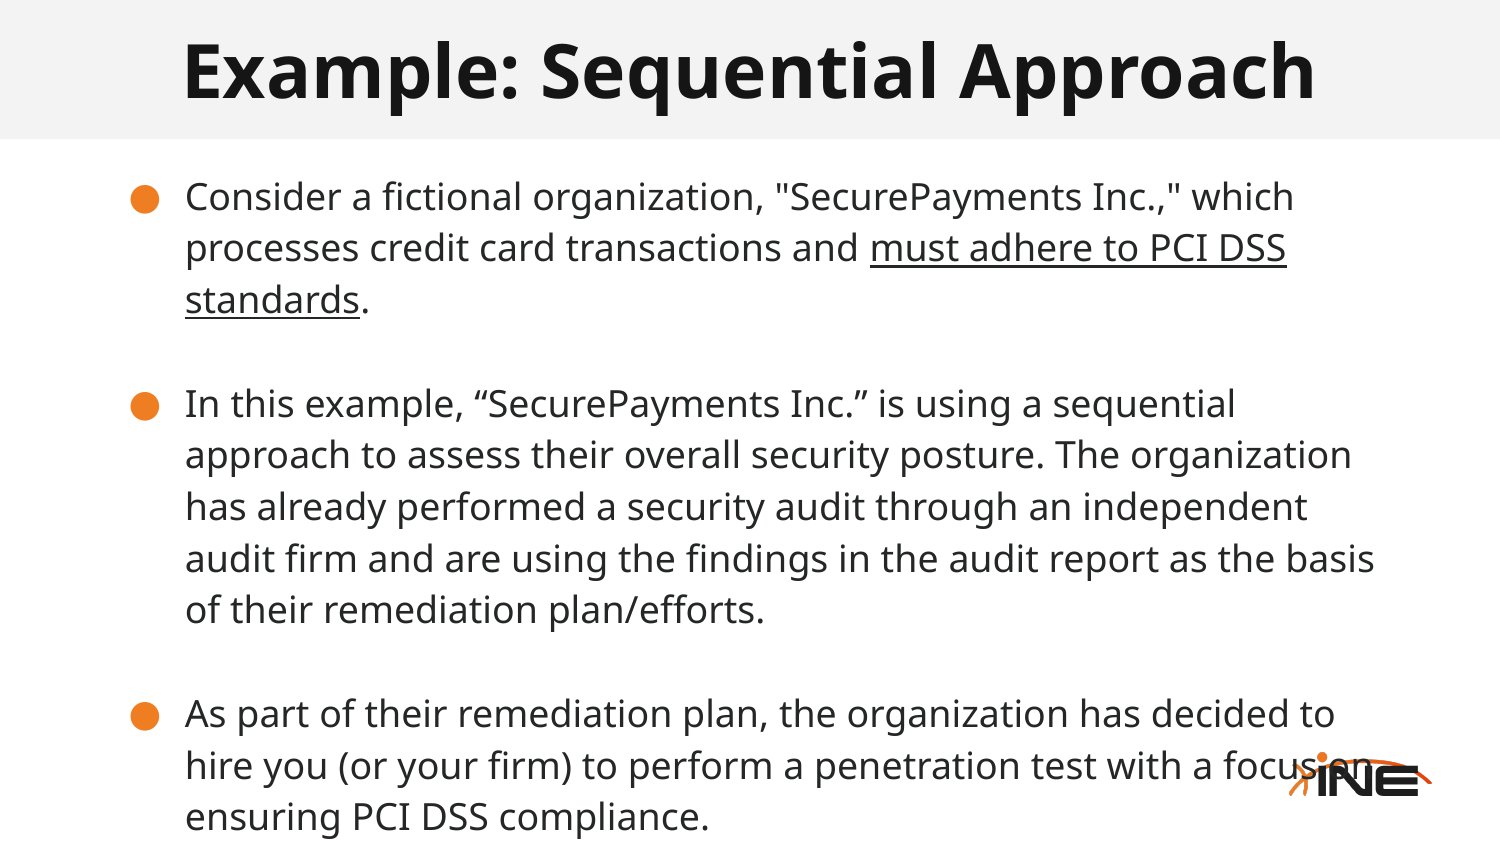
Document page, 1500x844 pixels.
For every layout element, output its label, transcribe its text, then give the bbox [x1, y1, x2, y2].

list Consider a fictional organization, "SecurePayments Inc.," which processes credit card transactions and must adhere to PCI DSS standards. In this example, “SecurePayments Inc.” is using a sequential approach to assess their overall security posture. The organization has already performed a security audit through an independent audit firm and are using the findings in the audit report as the basis of their remediation plan/efforts. As part of their remediation plan, the organization has decided to hire you (or your firm) to perform a penetration test with a focus on ensuring PCI DSS compliance. [94, 150, 1406, 746]
picture [1289, 752, 1432, 796]
title Example: Sequential Approach [0, 0, 1500, 140]
